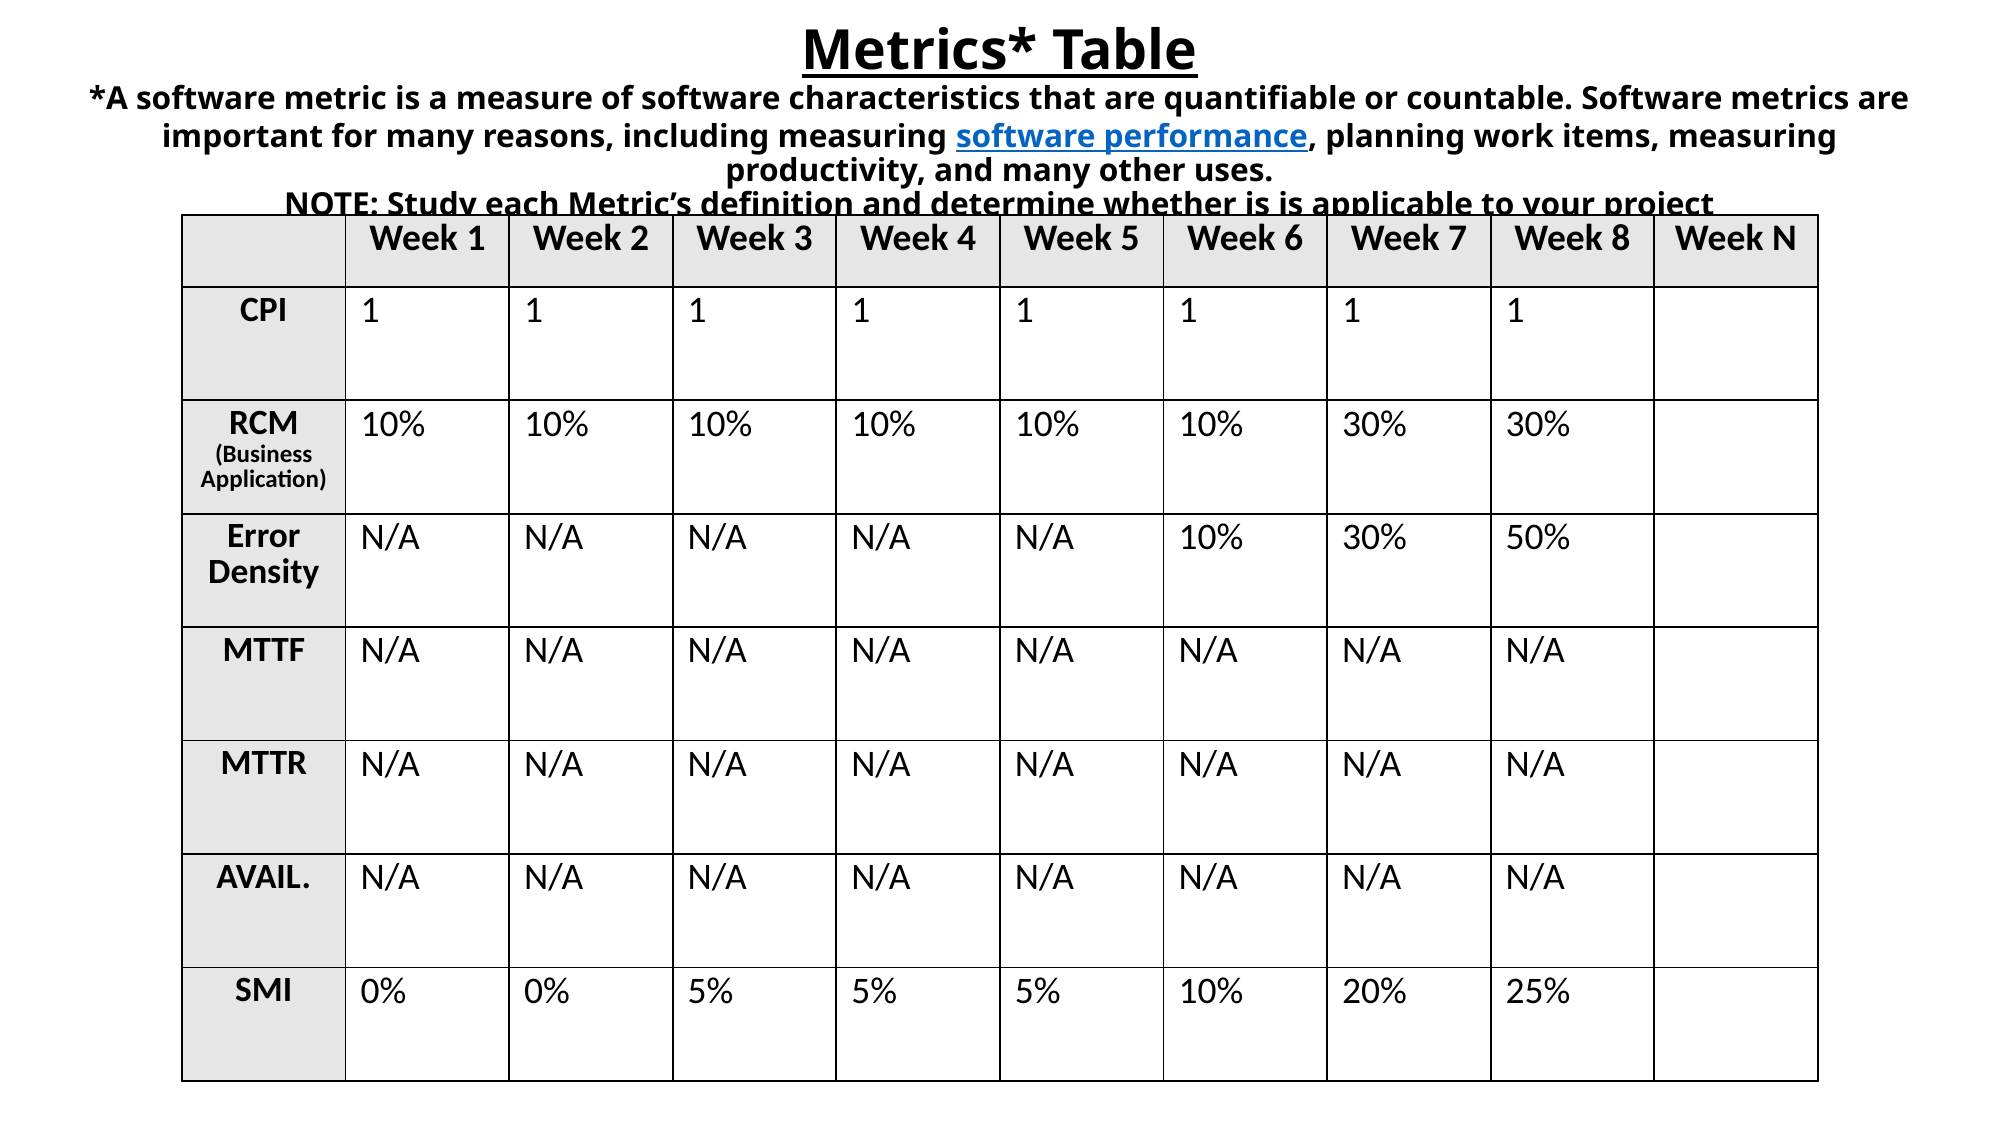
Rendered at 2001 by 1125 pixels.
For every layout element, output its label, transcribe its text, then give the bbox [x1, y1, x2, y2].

table_cell RCM (Business Application) [183, 401, 345, 513]
table_cell N/A [674, 628, 835, 740]
table_cell 5% [674, 968, 835, 1080]
table_cell N/A [1001, 741, 1163, 853]
table_cell 1 [1328, 288, 1490, 399]
table_cell 10% [1164, 401, 1326, 513]
table_header [183, 216, 345, 286]
table_cell [1655, 515, 1817, 626]
table_cell 10% [346, 401, 508, 513]
table_header Week 1 [346, 216, 508, 286]
table_cell 50% [1492, 515, 1653, 626]
table_header Week 4 [837, 216, 999, 286]
table_header Week 3 [674, 216, 835, 286]
table_cell 1 [837, 288, 999, 399]
table_cell N/A [346, 741, 508, 853]
table_cell AVAIL. [183, 855, 345, 967]
table_cell N/A [1328, 855, 1490, 967]
table_cell N/A [1164, 855, 1326, 967]
table_cell 1 [346, 288, 508, 399]
table_cell 10% [1164, 968, 1326, 1080]
table_cell N/A [837, 515, 999, 626]
table_cell [1655, 741, 1817, 853]
table_header Week 2 [510, 216, 672, 286]
table_cell [1655, 628, 1817, 740]
table_cell 10% [674, 401, 835, 513]
table_cell 0% [346, 968, 508, 1080]
table_cell 30% [1328, 401, 1490, 513]
table_cell MTTF [183, 628, 345, 740]
table_cell N/A [674, 515, 835, 626]
table_cell N/A [346, 515, 508, 626]
table_header Week 7 [1328, 216, 1490, 286]
table_header Week 6 [1164, 216, 1326, 286]
table_cell [1655, 855, 1817, 967]
title Metrics* Table *A software metric is a measure of software characteristics that are quantifiable or countable. Software metrics are important for many reasons, including measuring software performance, planning work items, measuring productivity, and many other uses. NOTE: Study each Metric’s definition and determine whether is is applicable to your project [66, 13, 1933, 232]
table_cell 20% [1328, 968, 1490, 1080]
table_cell N/A [510, 855, 672, 967]
table_cell N/A [674, 741, 835, 853]
table_cell N/A [510, 515, 672, 626]
table_cell N/A [346, 855, 508, 967]
table_cell SMI [183, 968, 345, 1080]
table_cell 25% [1492, 968, 1653, 1080]
table_cell 30% [1328, 515, 1490, 626]
table_cell MTTR [183, 741, 345, 853]
table_cell 5% [1001, 968, 1163, 1080]
table_cell N/A [1164, 741, 1326, 853]
table_cell 10% [510, 401, 672, 513]
table_cell N/A [837, 855, 999, 967]
table_cell N/A [1001, 628, 1163, 740]
table_cell N/A [1164, 628, 1326, 740]
table_cell N/A [837, 628, 999, 740]
table_cell 30% [1492, 401, 1653, 513]
table_cell N/A [1492, 741, 1653, 853]
table_cell 1 [1001, 288, 1163, 399]
table_cell N/A [510, 741, 672, 853]
table_cell 1 [1492, 288, 1653, 399]
table_cell N/A [1001, 855, 1163, 967]
table_cell [1655, 401, 1817, 513]
table_cell 5% [837, 968, 999, 1080]
table_header Week 5 [1001, 216, 1163, 286]
table_cell 1 [674, 288, 835, 399]
table_cell 10% [1001, 401, 1163, 513]
table_cell N/A [1492, 855, 1653, 967]
table_cell N/A [837, 741, 999, 853]
table_cell N/A [1328, 741, 1490, 853]
table_cell N/A [346, 628, 508, 740]
table_cell 1 [1164, 288, 1326, 399]
table_cell 10% [1164, 515, 1326, 626]
table_header Week 8 [1492, 216, 1653, 286]
table_cell N/A [1001, 515, 1163, 626]
table_cell 0% [510, 968, 672, 1080]
table_cell 10% [837, 401, 999, 513]
table_cell N/A [510, 628, 672, 740]
table_header Week N [1655, 216, 1817, 286]
table_cell N/A [1328, 628, 1490, 740]
table_cell N/A [674, 855, 835, 967]
table_cell 1 [510, 288, 672, 399]
table_cell N/A [1492, 628, 1653, 740]
table_cell [1655, 968, 1817, 1080]
table_cell [1655, 288, 1817, 399]
table_cell CPI [183, 288, 345, 399]
table_cell Error Density [183, 515, 345, 626]
